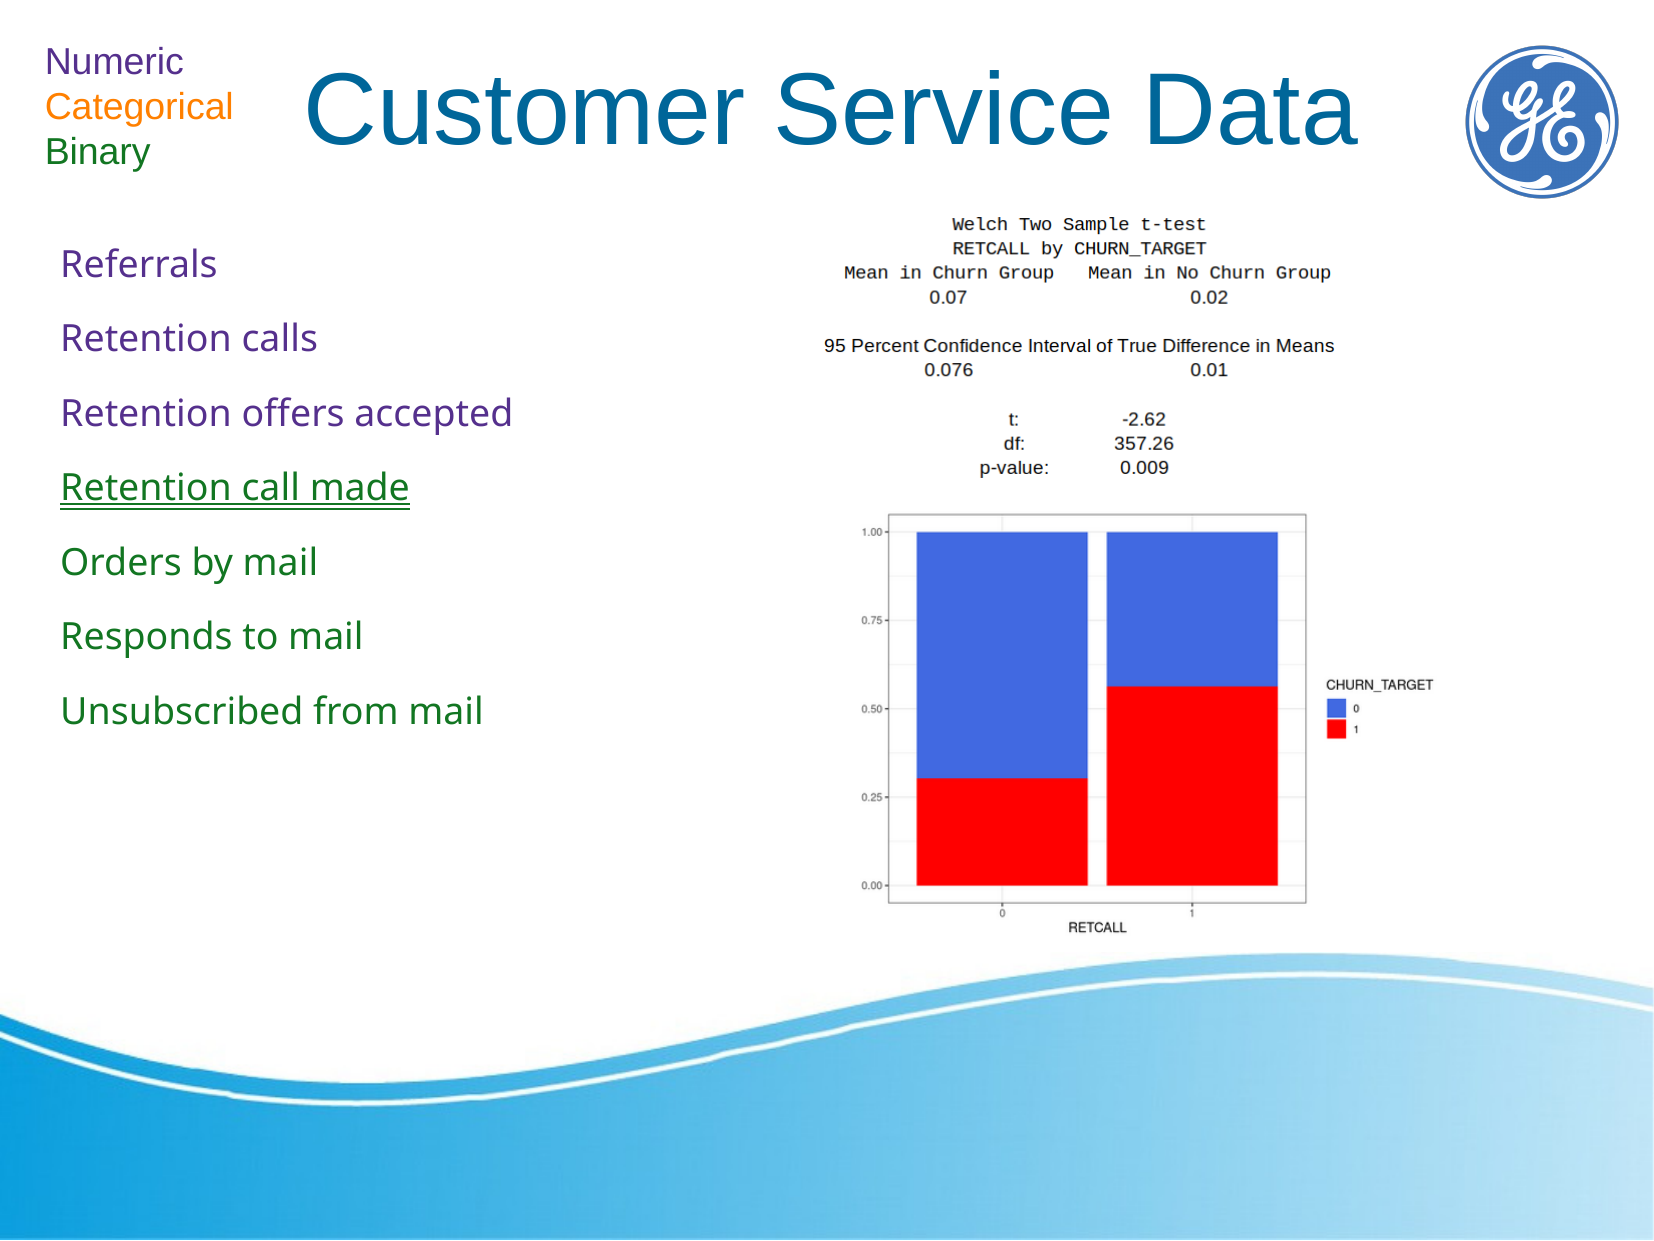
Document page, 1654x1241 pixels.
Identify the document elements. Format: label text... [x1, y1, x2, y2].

text_box Customer Service Data [86, 0, 1575, 207]
picture [1464, 44, 1621, 201]
picture [809, 209, 1351, 483]
text_box Referrals Retention calls Retention offers accepted Retention call made Orders by mail Responds to mail Unsubscribed from mail [60, 240, 570, 975]
picture [0, 952, 1654, 1240]
picture [860, 510, 1441, 940]
text_box Numeric Categorical Binary [30, 30, 375, 171]
